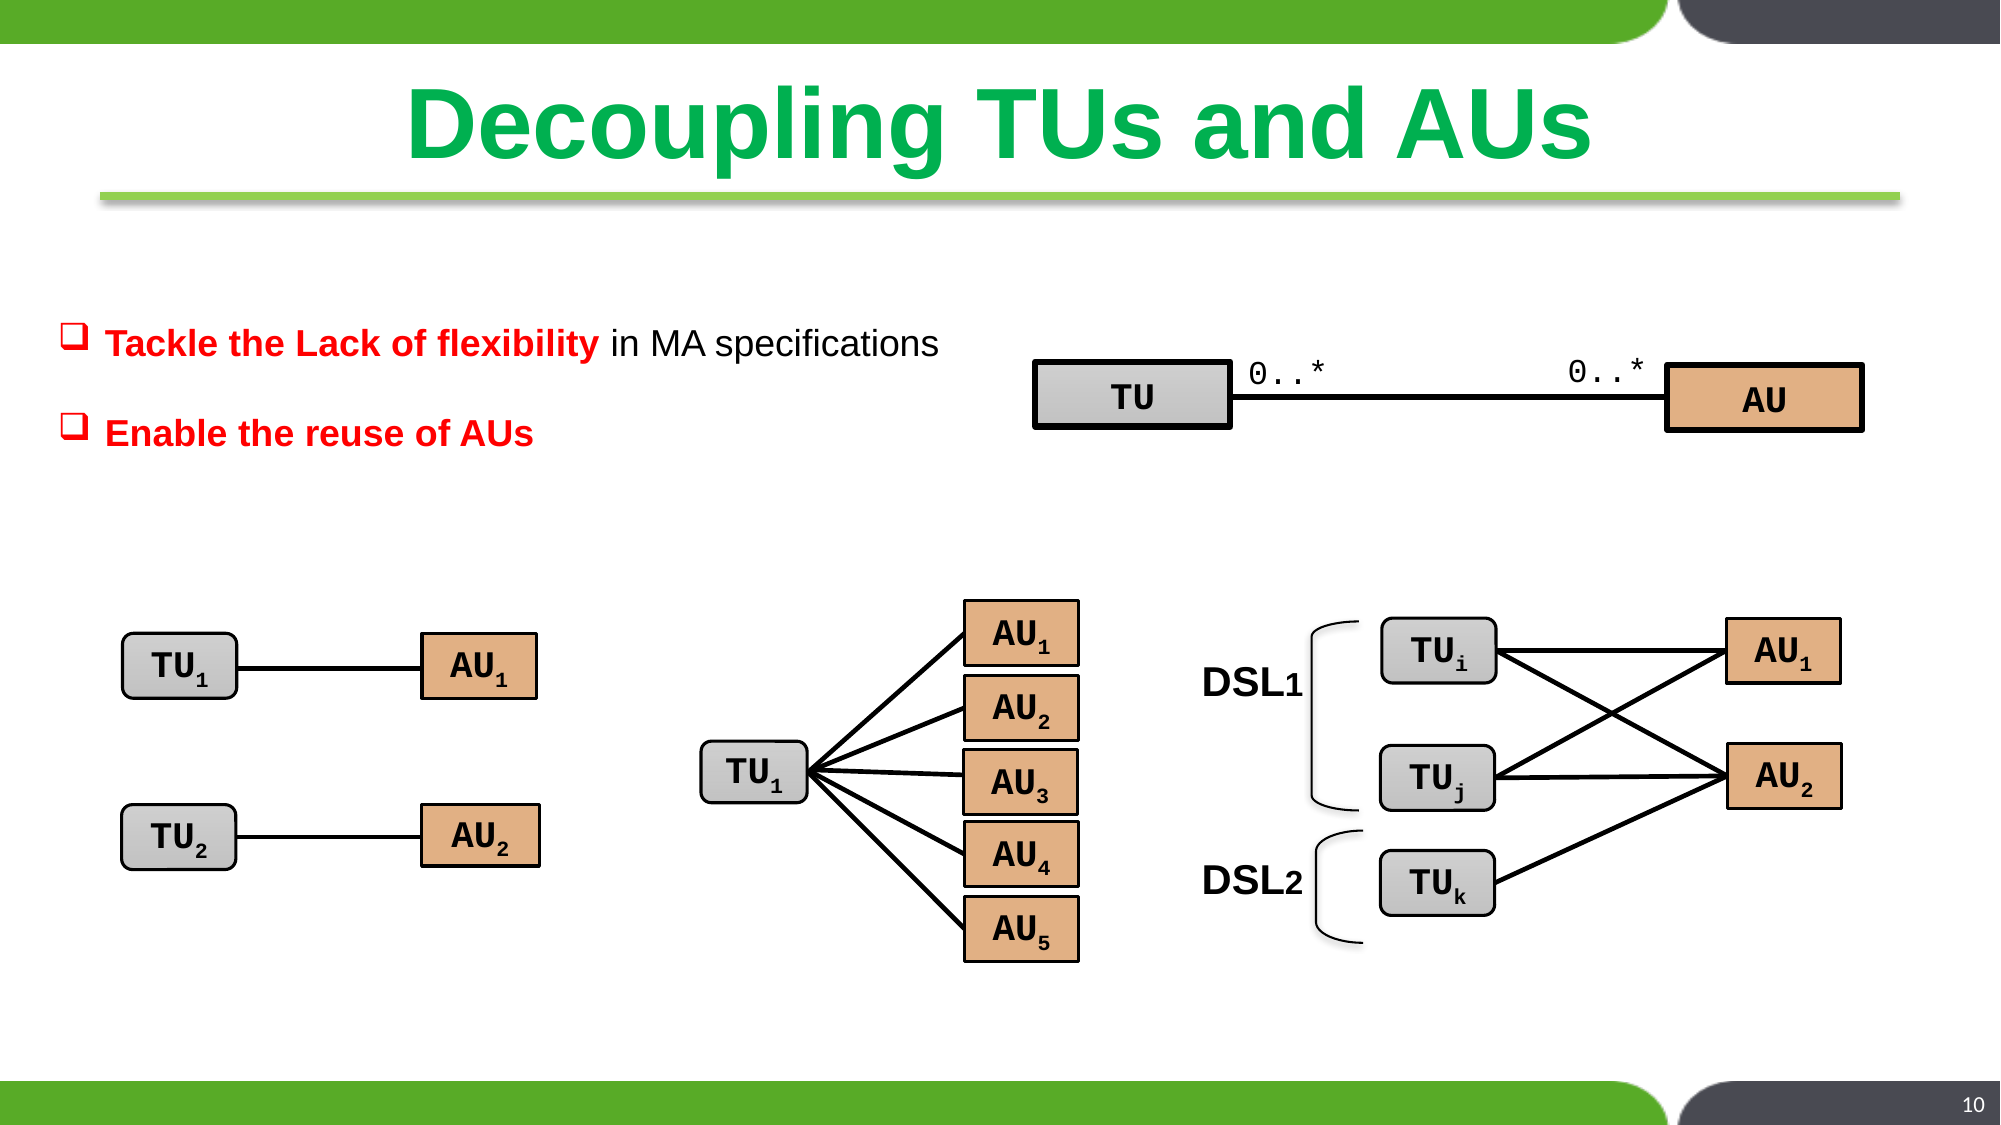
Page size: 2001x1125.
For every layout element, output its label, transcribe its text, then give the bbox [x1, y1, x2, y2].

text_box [807, 707, 965, 769]
text_box [1313, 828, 1364, 945]
text_box AU4 [968, 820, 1081, 889]
text_box TU2 [119, 802, 238, 872]
text_box AU1 [420, 631, 538, 700]
title Decoupling TUs and AUs [99, 50, 1900, 181]
text_box 0..* [1552, 342, 1728, 397]
text_box Dsl2 [1186, 846, 1319, 911]
text_box TU [1033, 360, 1232, 429]
text_box 0..* [1233, 344, 1408, 396]
text_box TU1 [120, 631, 239, 701]
text_box AU [1665, 363, 1864, 432]
text_box TUk [1378, 848, 1497, 918]
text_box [1494, 785, 1728, 884]
text_box TUj [1378, 743, 1489, 813]
text_box AU3 [969, 748, 1079, 817]
text_box AU2 [1733, 741, 1844, 810]
slide_number 10 [1690, 1081, 2000, 1125]
text_box Tackle the Lack of ﬂexibility in MA specifications Enable the reuse of AUs [43, 266, 1520, 461]
text_box TUi [1379, 615, 1499, 686]
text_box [1494, 775, 1728, 779]
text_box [807, 771, 965, 930]
text_box TU1 [698, 739, 802, 805]
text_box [1495, 650, 1728, 774]
text_box AU5 [962, 894, 1081, 963]
text_box AU1 [962, 599, 1081, 668]
text_box AU2 [968, 673, 1081, 742]
text_box AU2 [420, 803, 541, 868]
text_box [1309, 619, 1359, 813]
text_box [807, 633, 965, 707]
text_box Dsl1 [1186, 647, 1319, 713]
text_box AU1 [1724, 616, 1843, 685]
